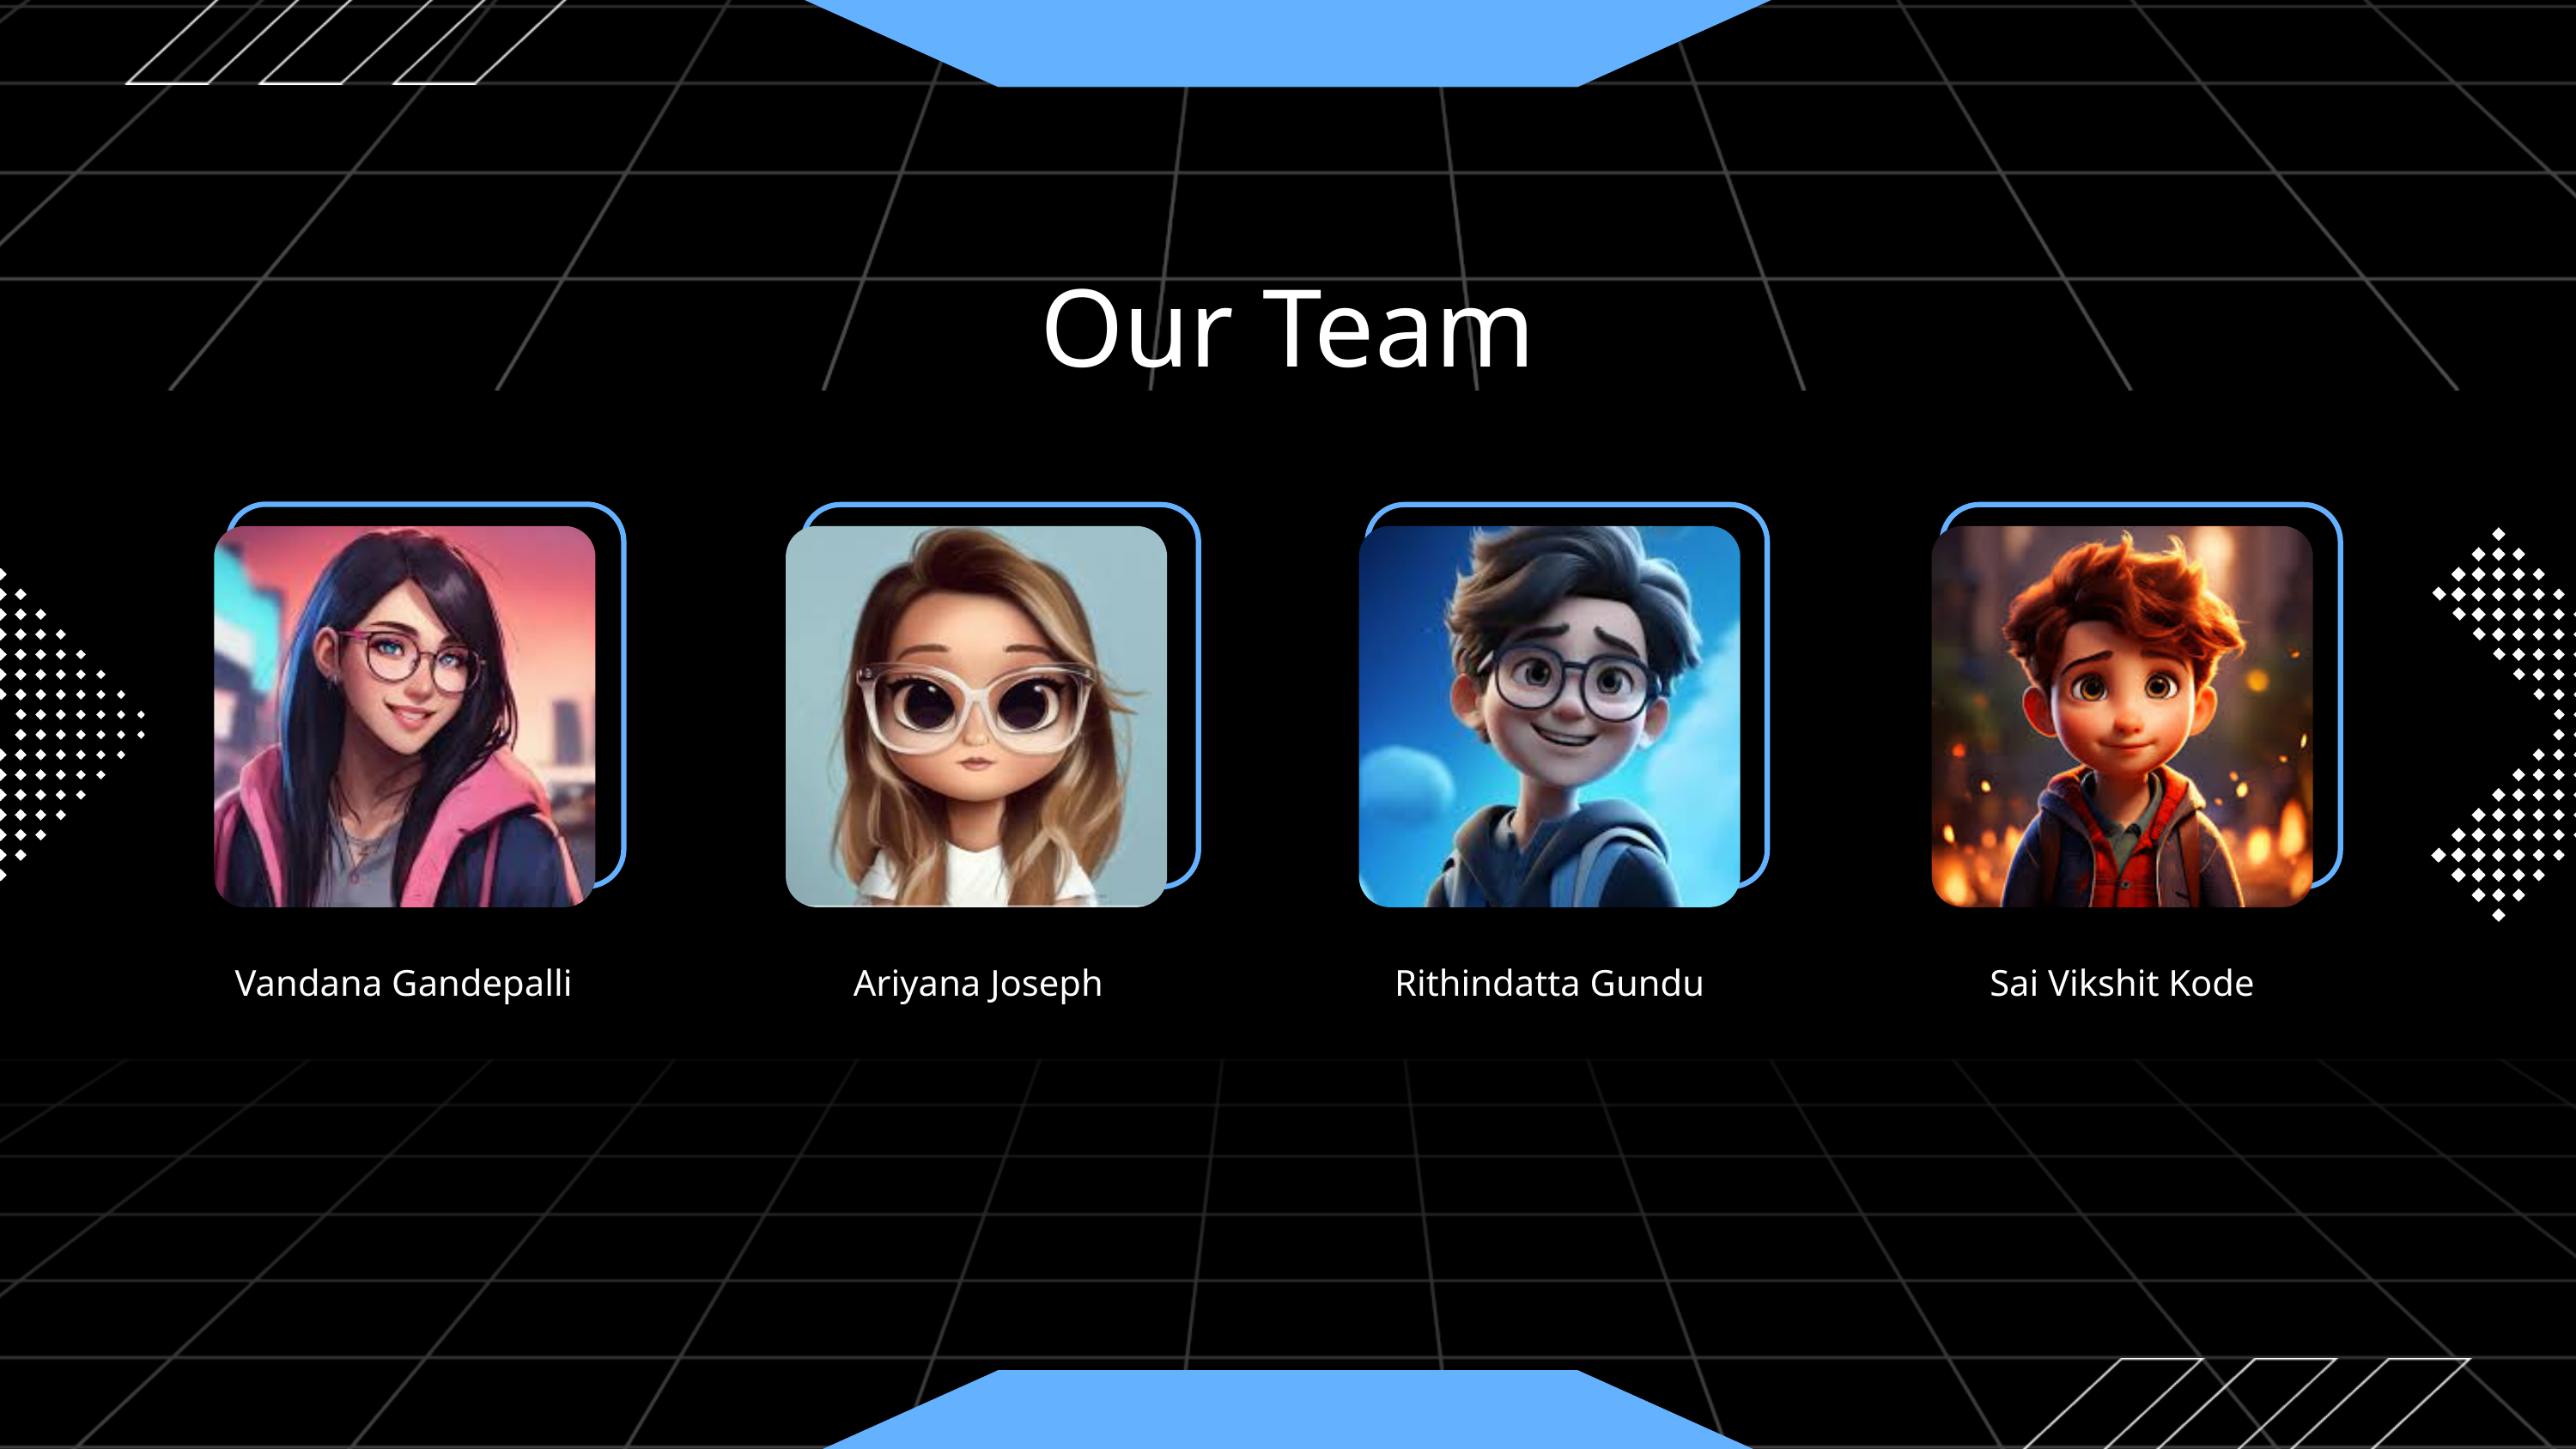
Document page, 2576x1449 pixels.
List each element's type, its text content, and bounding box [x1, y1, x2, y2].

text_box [708, 0, 1868, 88]
text_box [0, 527, 145, 922]
text_box Rithindatta Gundu [1302, 953, 1797, 1003]
text_box [0, 0, 2576, 391]
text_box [228, 504, 624, 887]
text_box Ariyana Joseph [757, 953, 1199, 1003]
text_box [2431, 527, 2576, 922]
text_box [1931, 525, 2313, 908]
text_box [1358, 525, 1741, 908]
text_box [214, 525, 596, 908]
text_box [0, 1058, 2576, 1449]
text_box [1367, 504, 1768, 888]
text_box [1941, 504, 2341, 888]
text_box [125, 0, 608, 85]
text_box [708, 1369, 1868, 1449]
text_box [1990, 1358, 2474, 1449]
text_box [785, 525, 1168, 908]
text_box Vandana Gandepalli [183, 953, 624, 1003]
text_box Sai Vikshit Kode [1874, 953, 2370, 1003]
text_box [802, 504, 1200, 888]
text_box Our Team [633, 238, 1943, 389]
